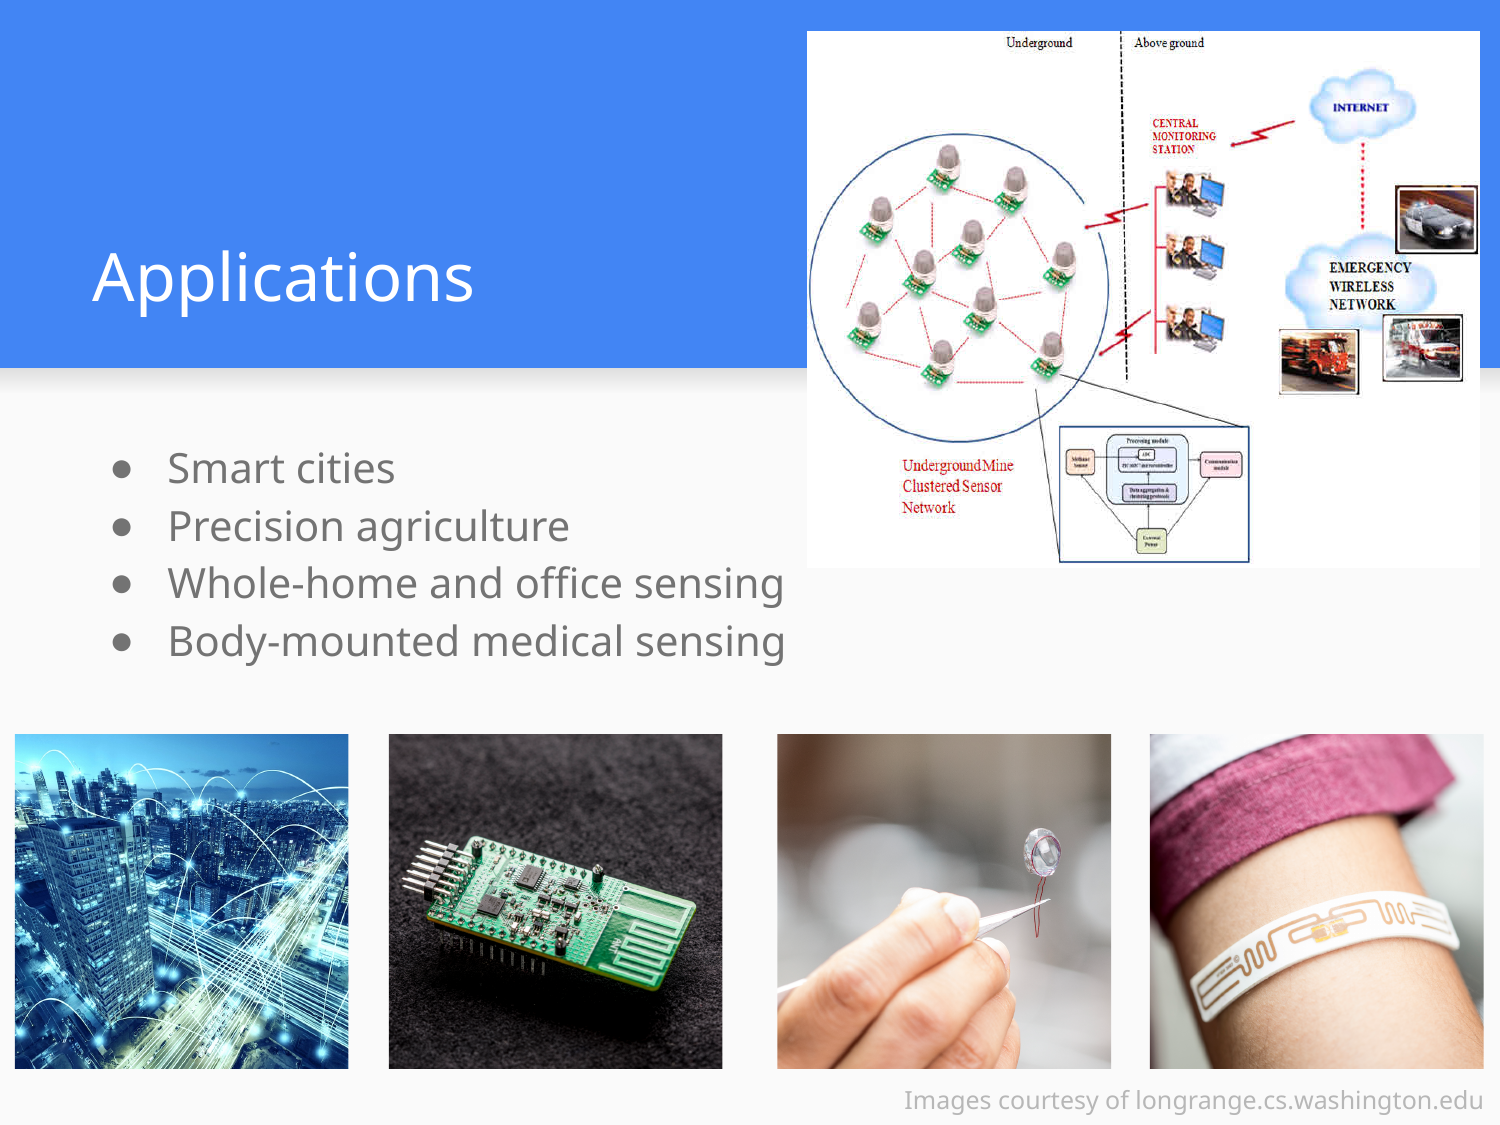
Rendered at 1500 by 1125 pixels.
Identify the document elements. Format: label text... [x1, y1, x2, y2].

picture [388, 734, 723, 1069]
picture [777, 734, 1112, 1069]
text_box Images courtesy of longrange.cs.washington.edu [508, 1069, 1500, 1125]
title Applications [76, 161, 807, 330]
picture [14, 734, 349, 1069]
list Smart cities Precision agriculture Whole-home and office sensing Body-mounted medical sensing [76, 419, 1427, 1014]
picture [807, 30, 1480, 568]
picture [1149, 734, 1484, 1069]
